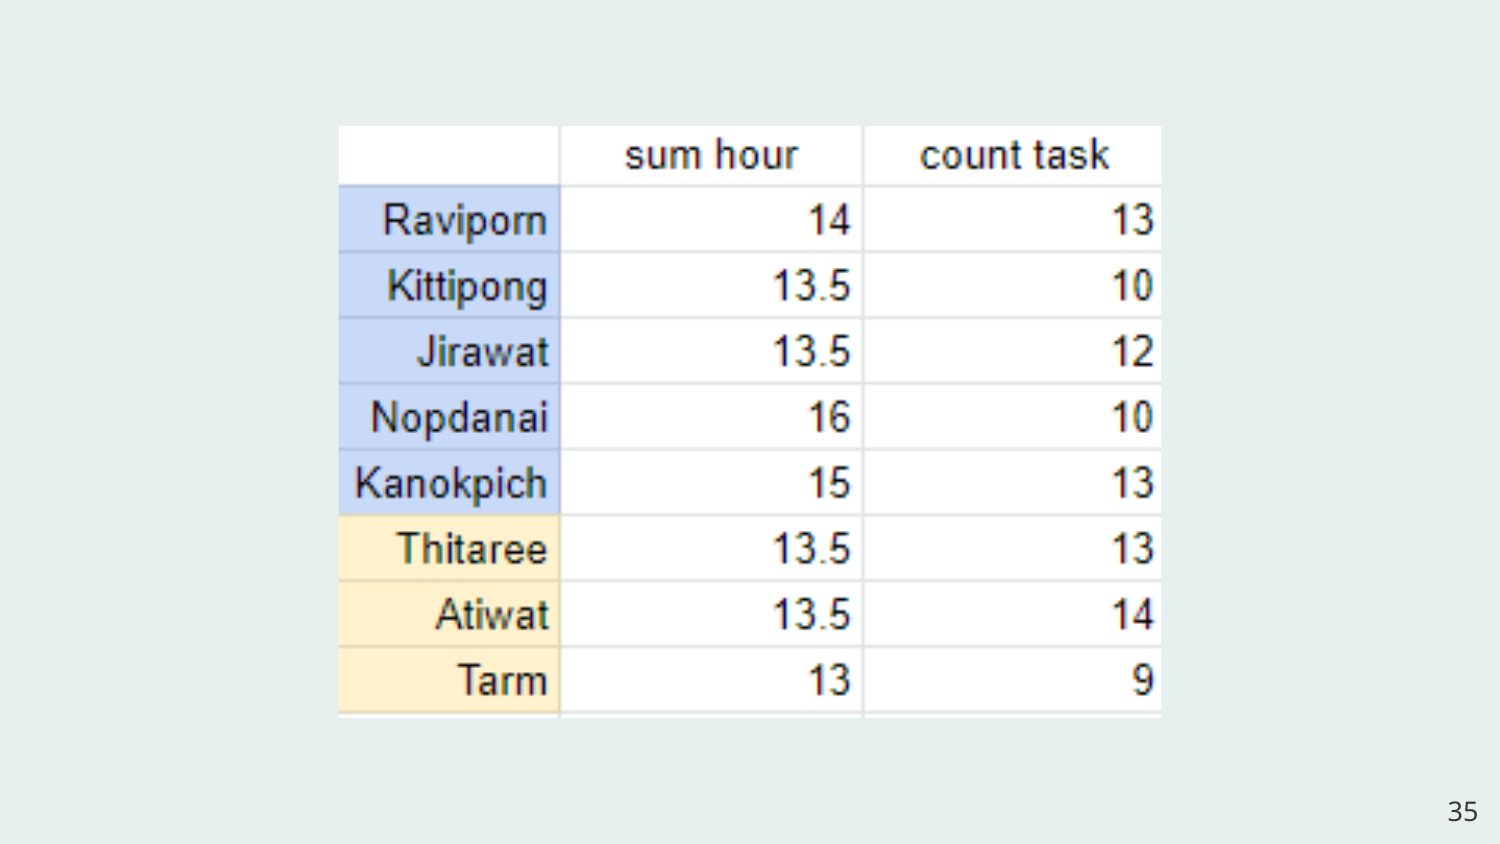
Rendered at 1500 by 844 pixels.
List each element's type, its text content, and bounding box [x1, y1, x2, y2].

picture [338, 126, 1162, 718]
slide_number ‹#› [1403, 779, 1494, 844]
